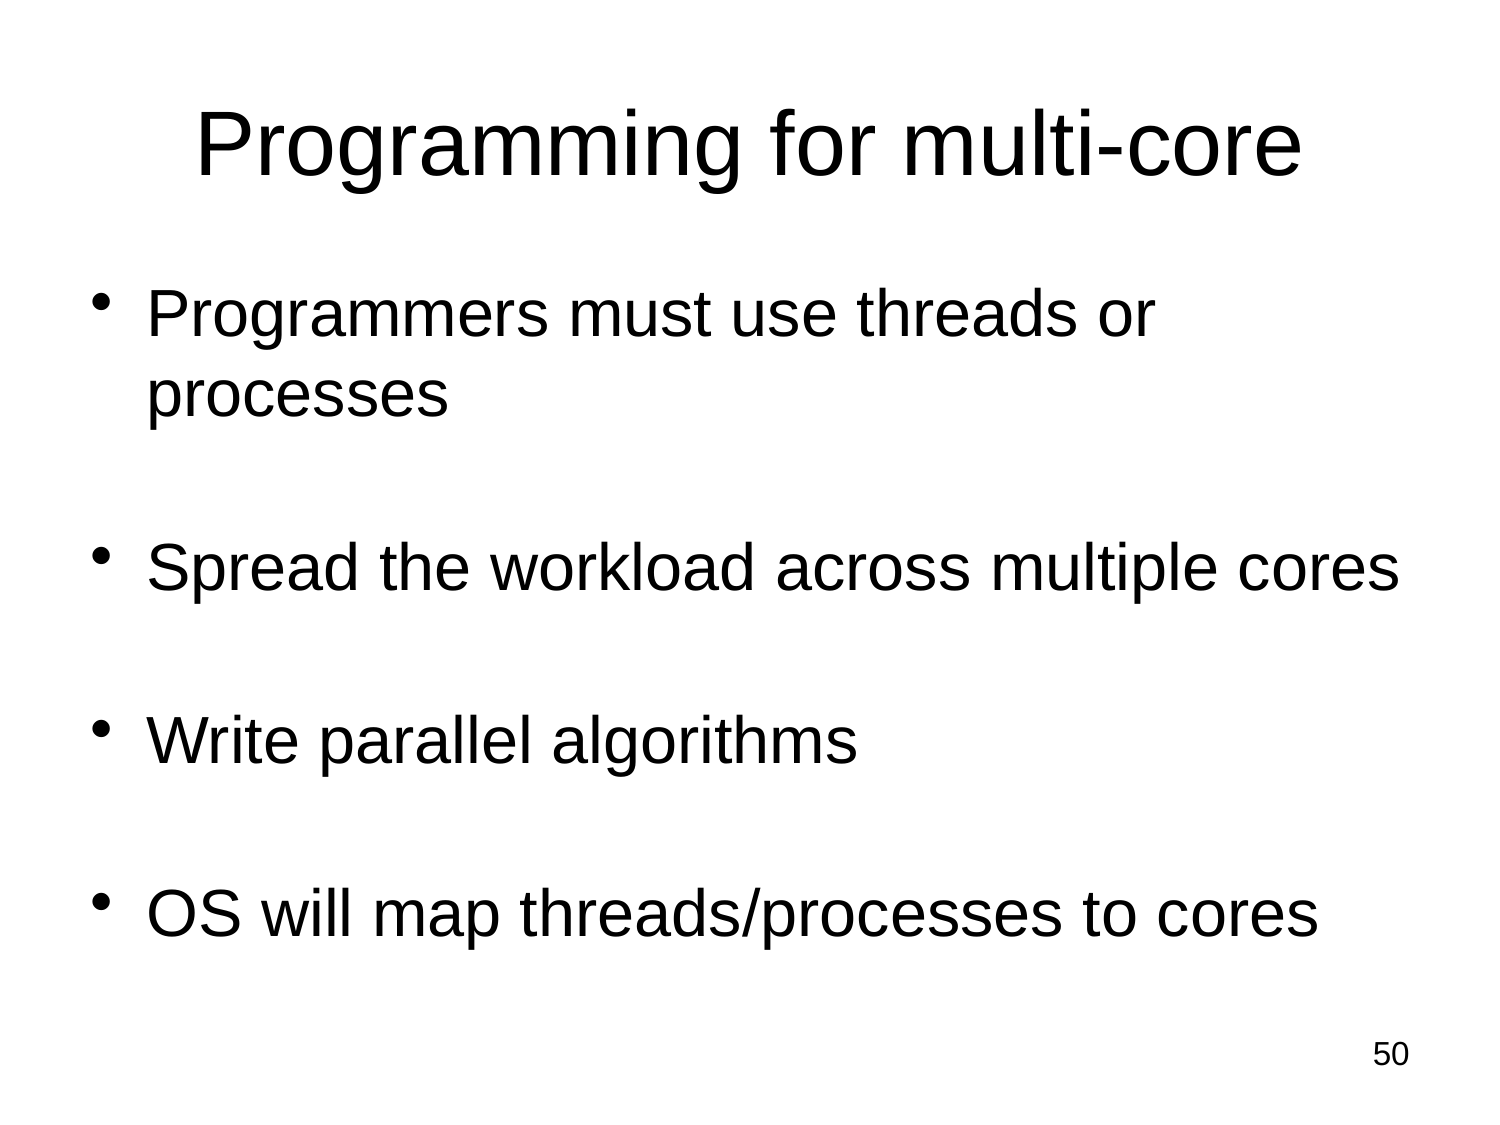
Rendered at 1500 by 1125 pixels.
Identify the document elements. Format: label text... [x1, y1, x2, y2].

slide_number 50 [1074, 1024, 1426, 1103]
list Programmers must use threads or processes Spread the workload across multiple cores Write parallel algorithms OS will map threads/processes to cores [74, 262, 1426, 1006]
title Programming for multi-core [74, 44, 1426, 233]
